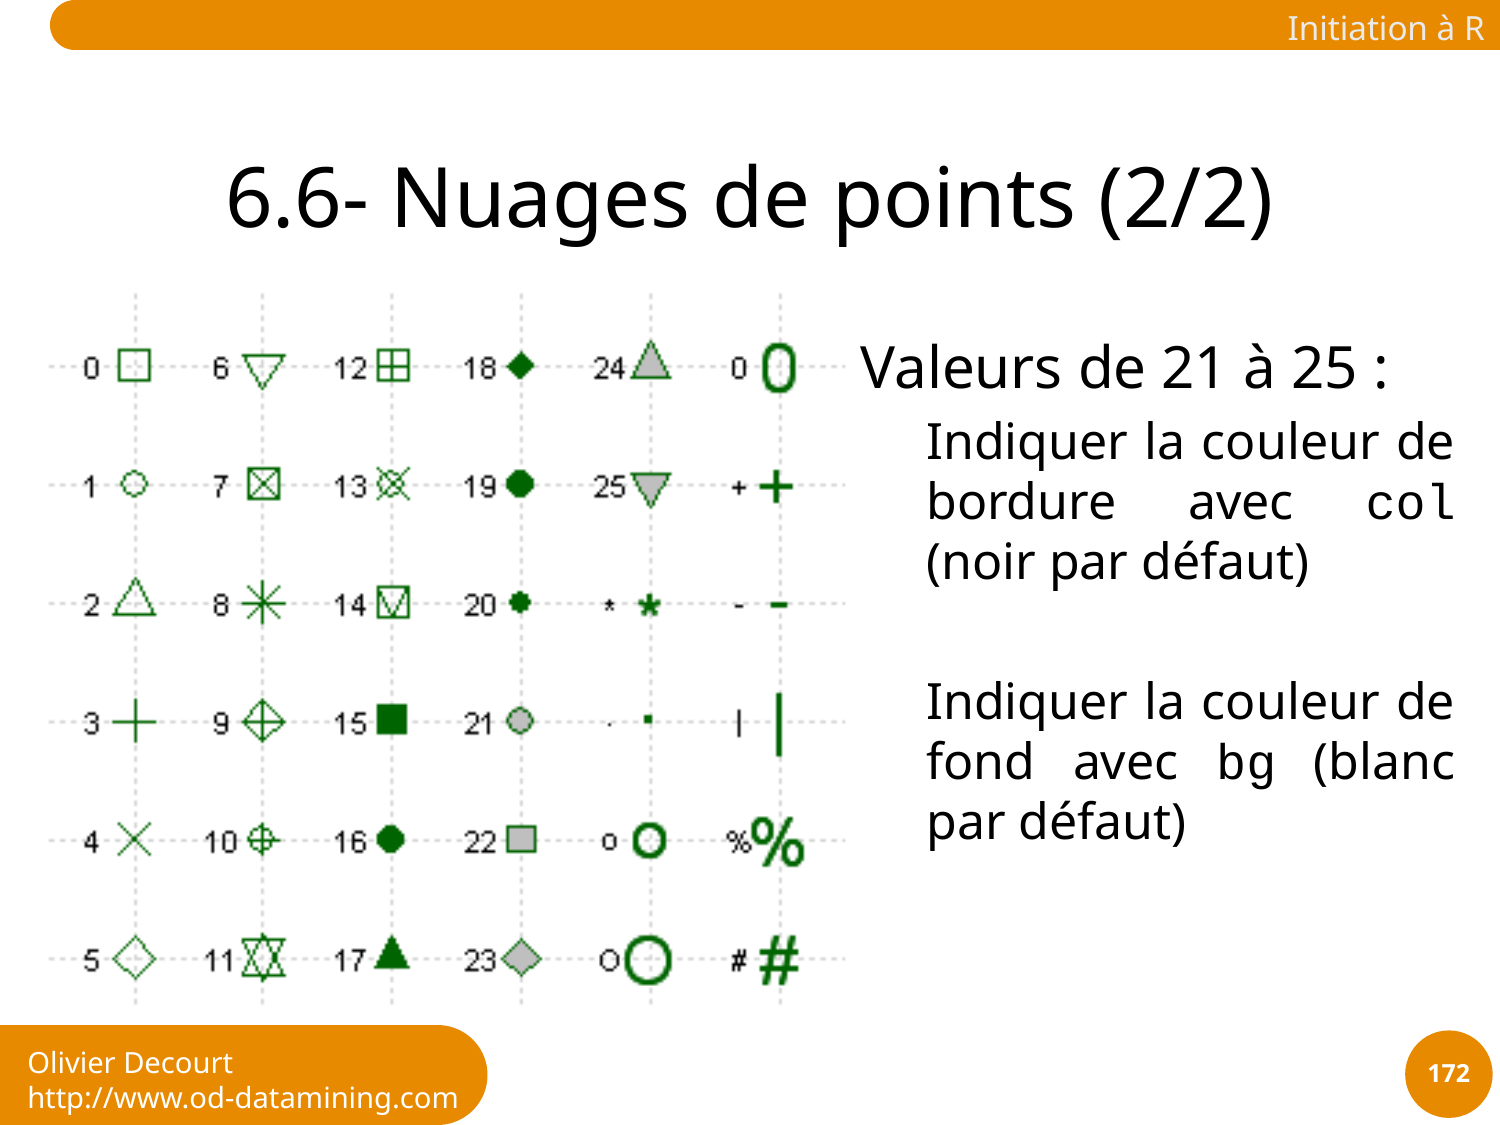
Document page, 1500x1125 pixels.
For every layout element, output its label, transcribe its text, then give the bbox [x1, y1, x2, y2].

list Valeurs de 21 à 25 : Indiquer la couleur de bordure avec col (noir par défaut) Indiquer la couleur de fond avec bg (blanc par défaut) [850, 322, 1471, 878]
title 6.6- Nuages de points (2/2) [112, 99, 1388, 288]
picture [47, 290, 846, 1008]
